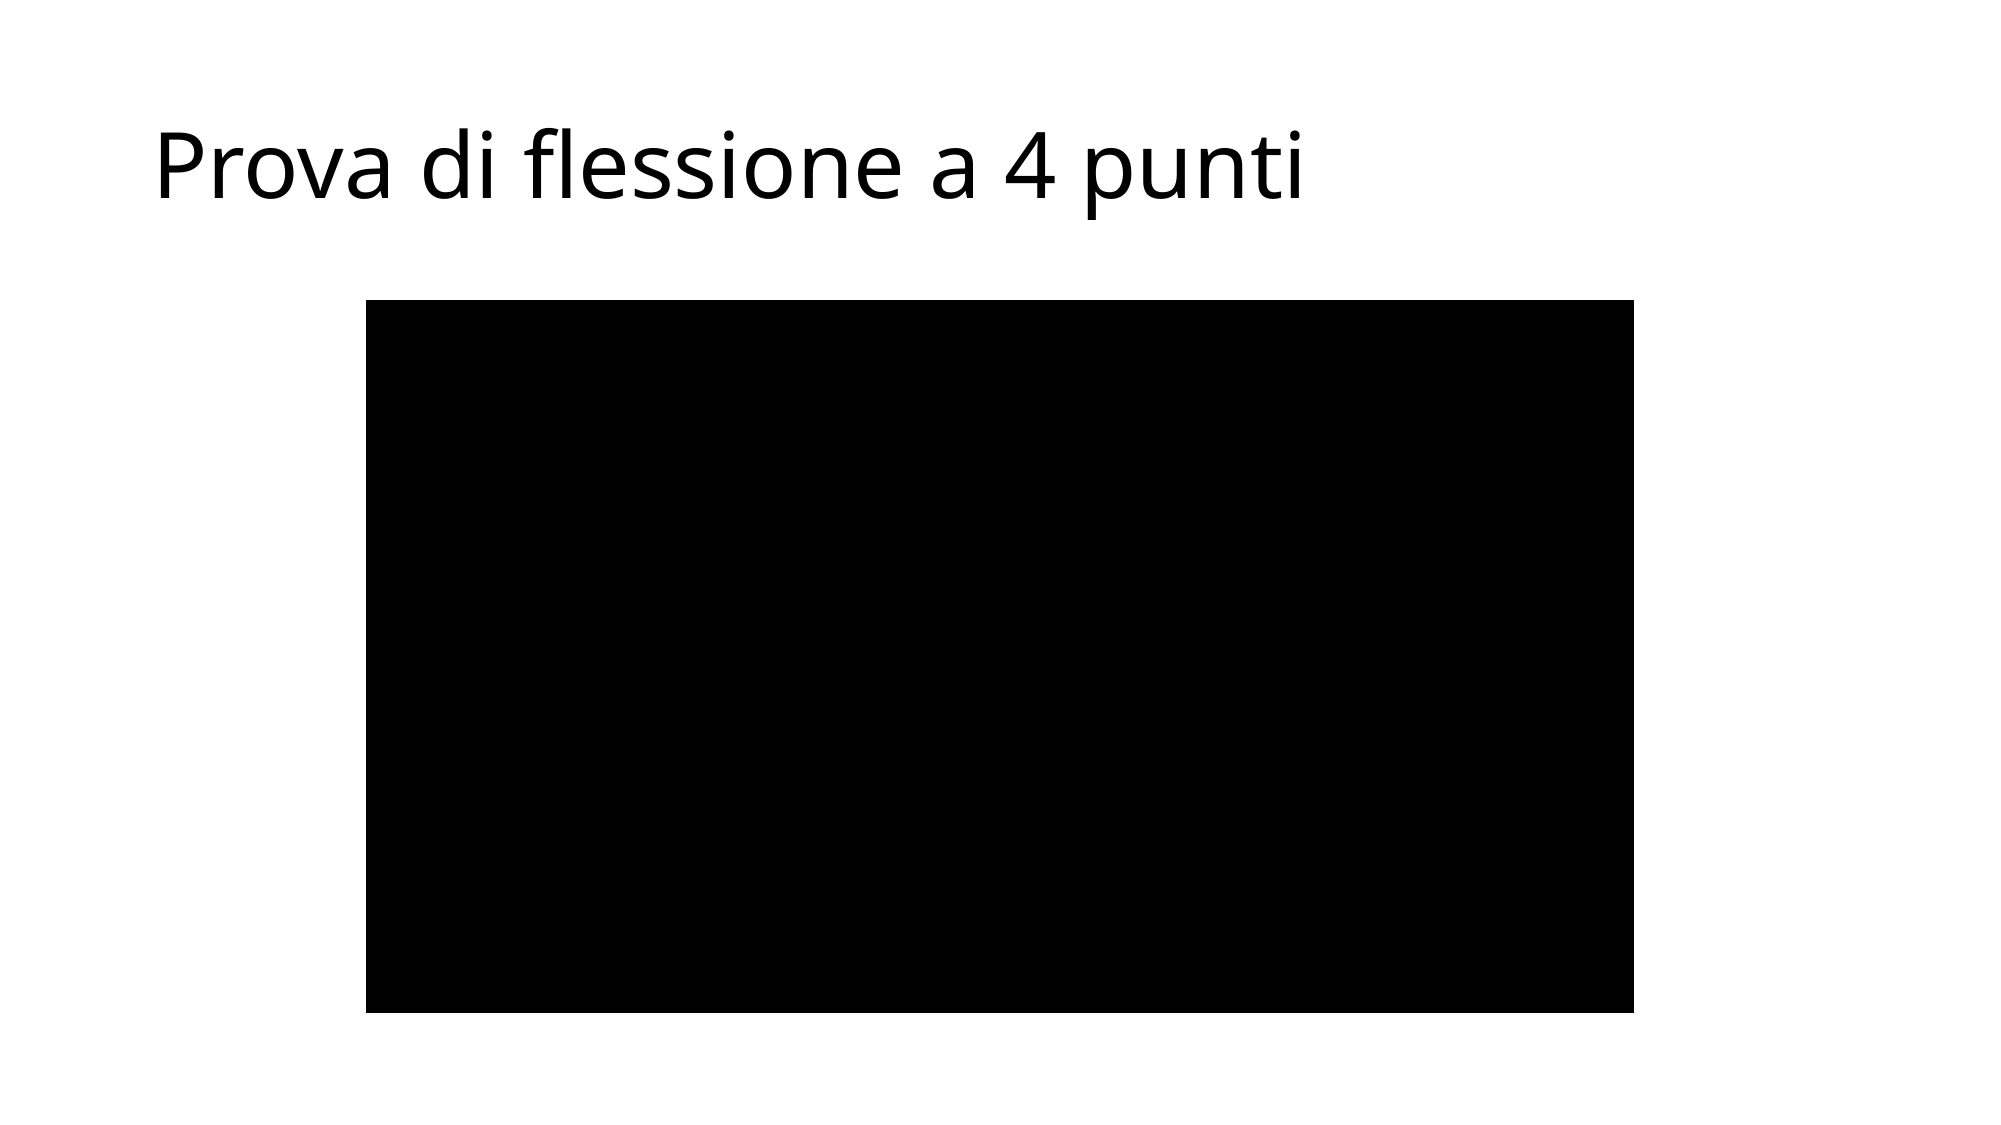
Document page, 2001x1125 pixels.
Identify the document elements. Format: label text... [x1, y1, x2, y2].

title Prova di flessione a 4 punti [137, 59, 1863, 278]
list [365, 299, 1635, 1014]
